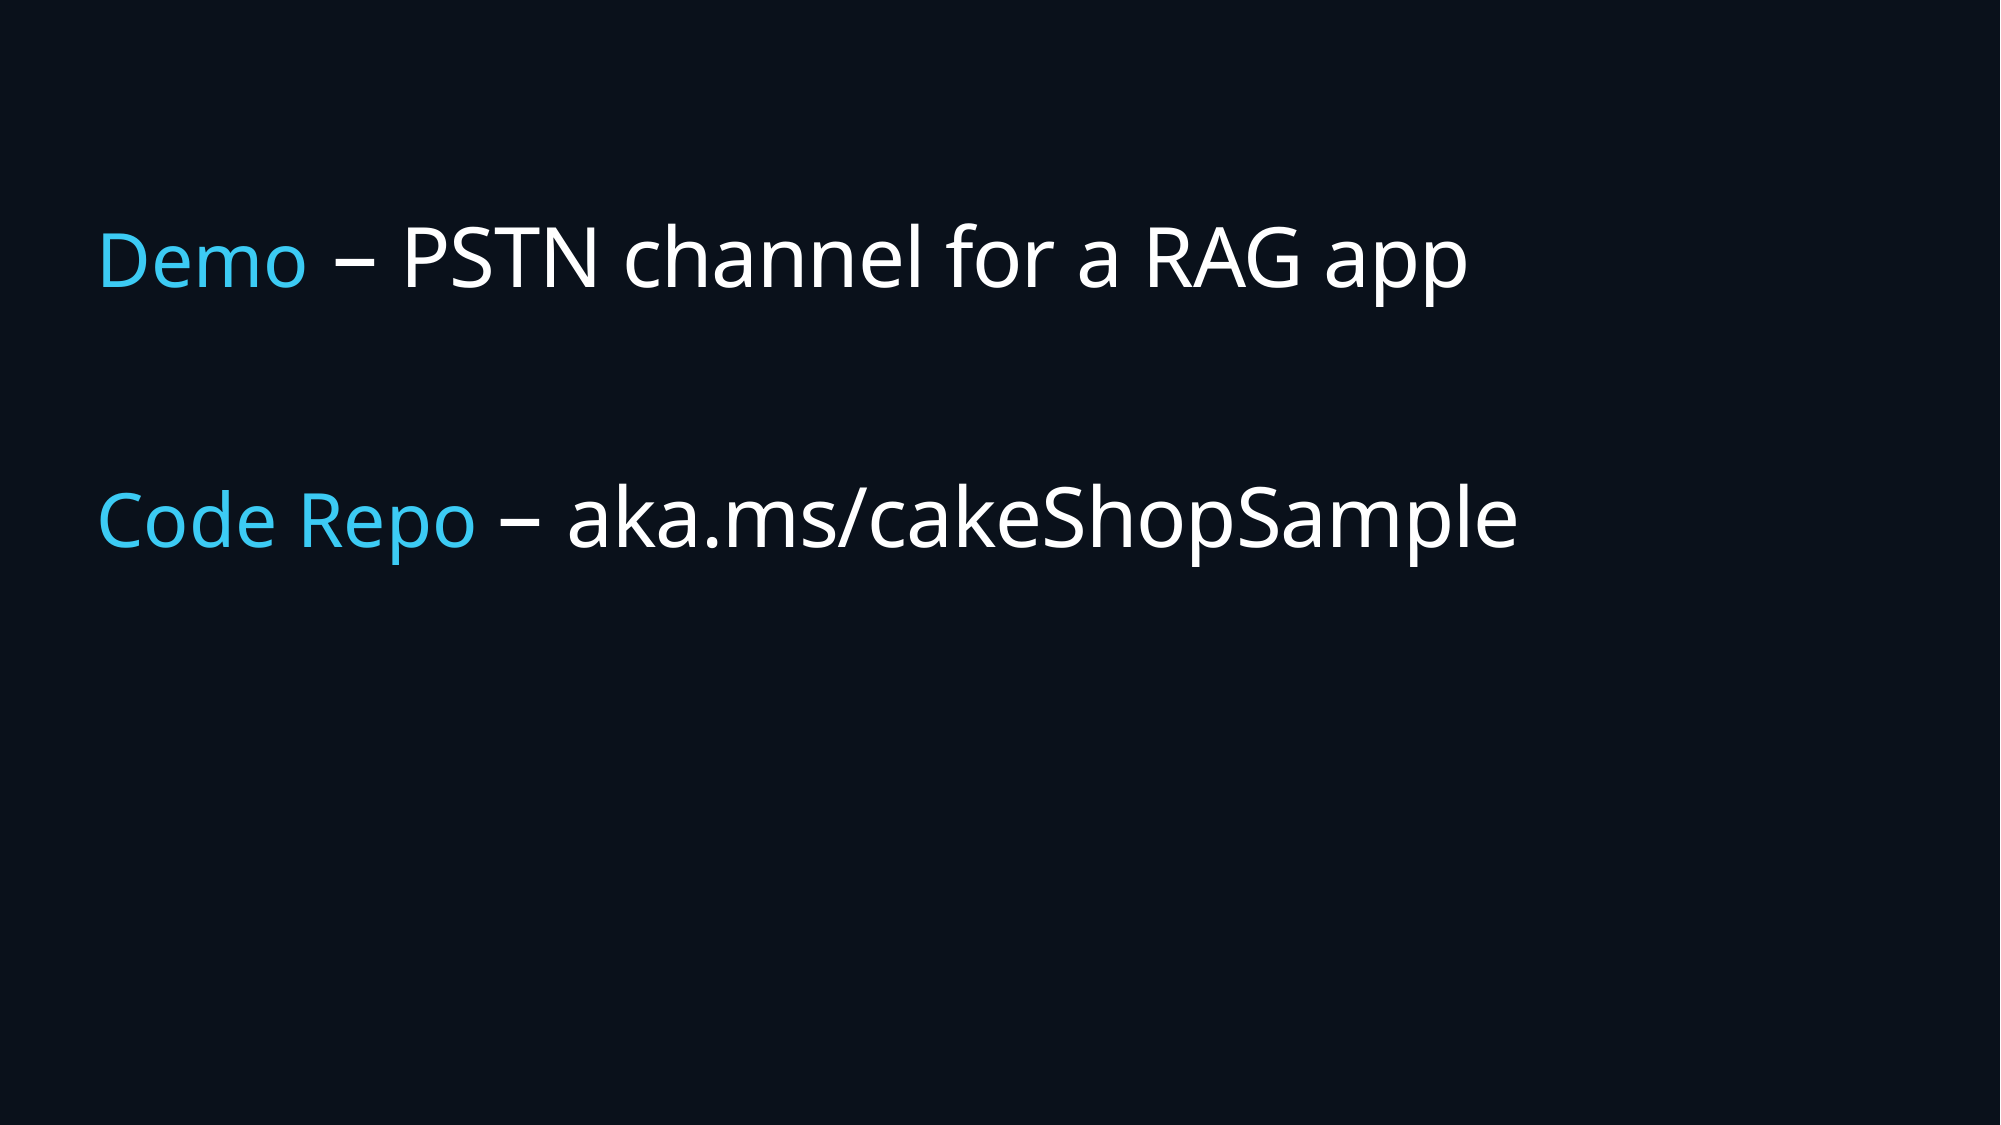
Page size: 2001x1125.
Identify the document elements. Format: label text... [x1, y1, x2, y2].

title Demo – PSTN channel for a RAG app Code Repo – aka.ms/cakeShopSample [96, 96, 1778, 672]
